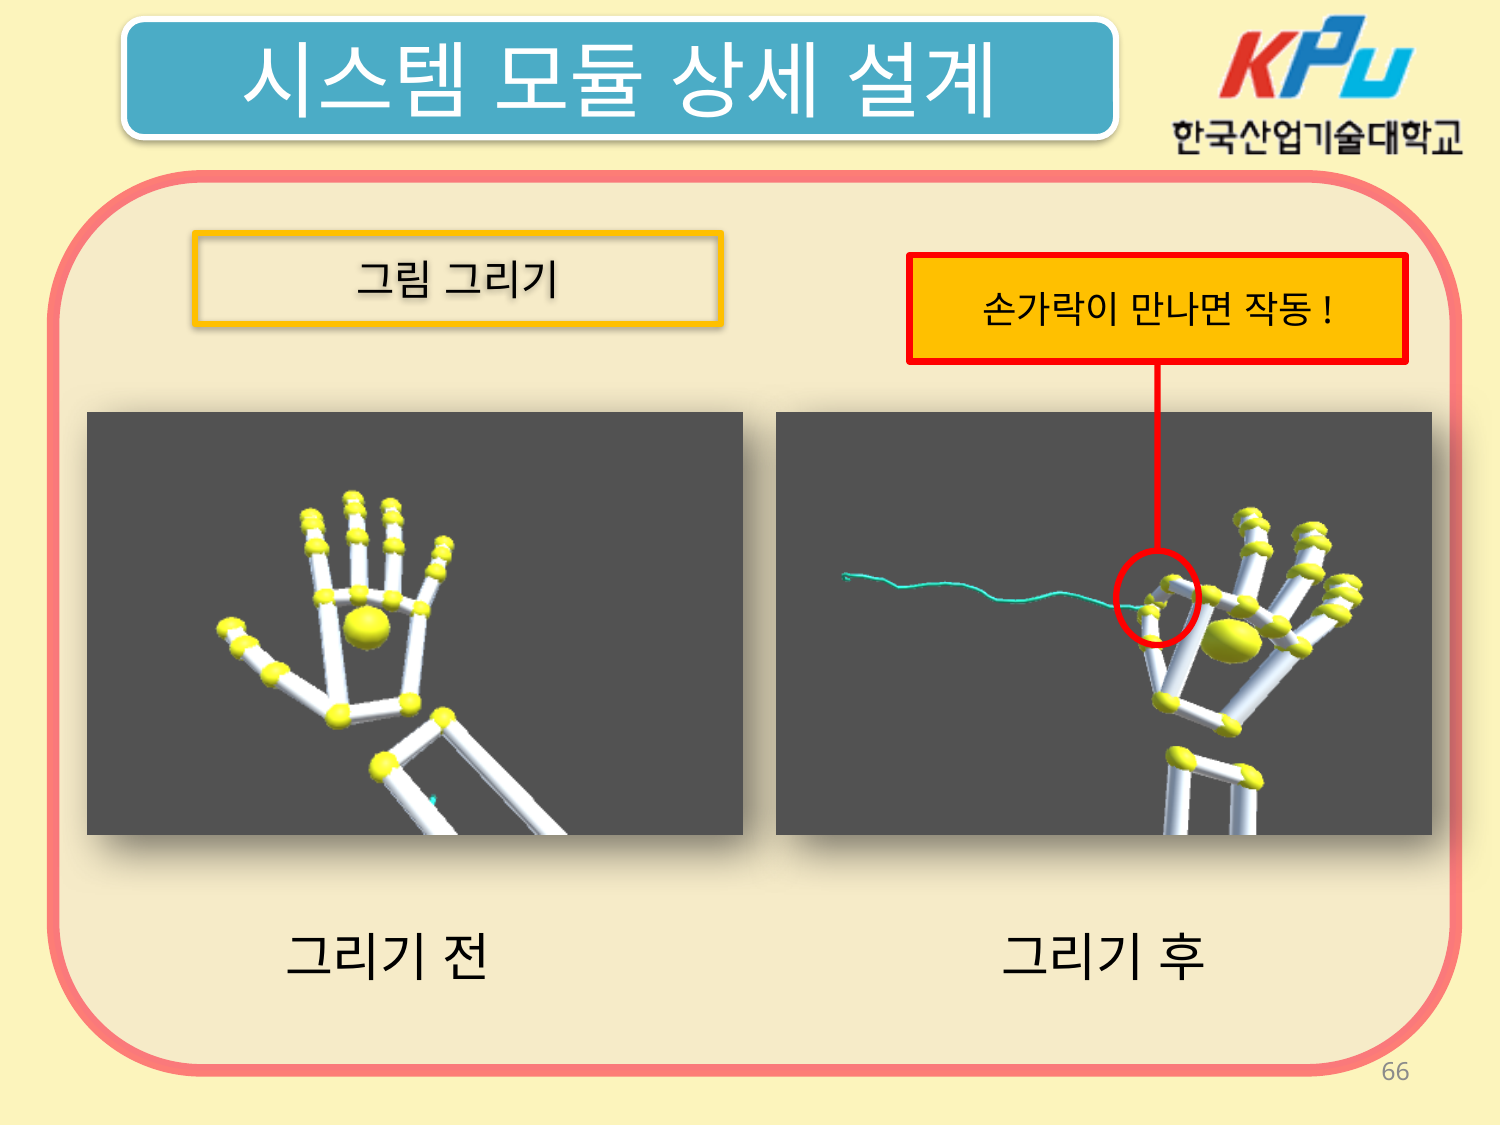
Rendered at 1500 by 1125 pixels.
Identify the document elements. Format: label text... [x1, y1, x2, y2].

text_box 그림 그리기 [194, 232, 722, 325]
picture [1115, 0, 1500, 158]
text_box [50, 174, 1459, 1073]
picture [87, 412, 743, 835]
slide_number 66 [1074, 1042, 1425, 1103]
picture [776, 412, 1432, 835]
text_box 시스템 모듈 상세 설계 [120, 15, 1110, 141]
text_box 손가락이 만나면 작동! [907, 253, 1408, 364]
text_box 그리기 전 [217, 916, 558, 995]
text_box 그리기 후 [933, 916, 1274, 995]
